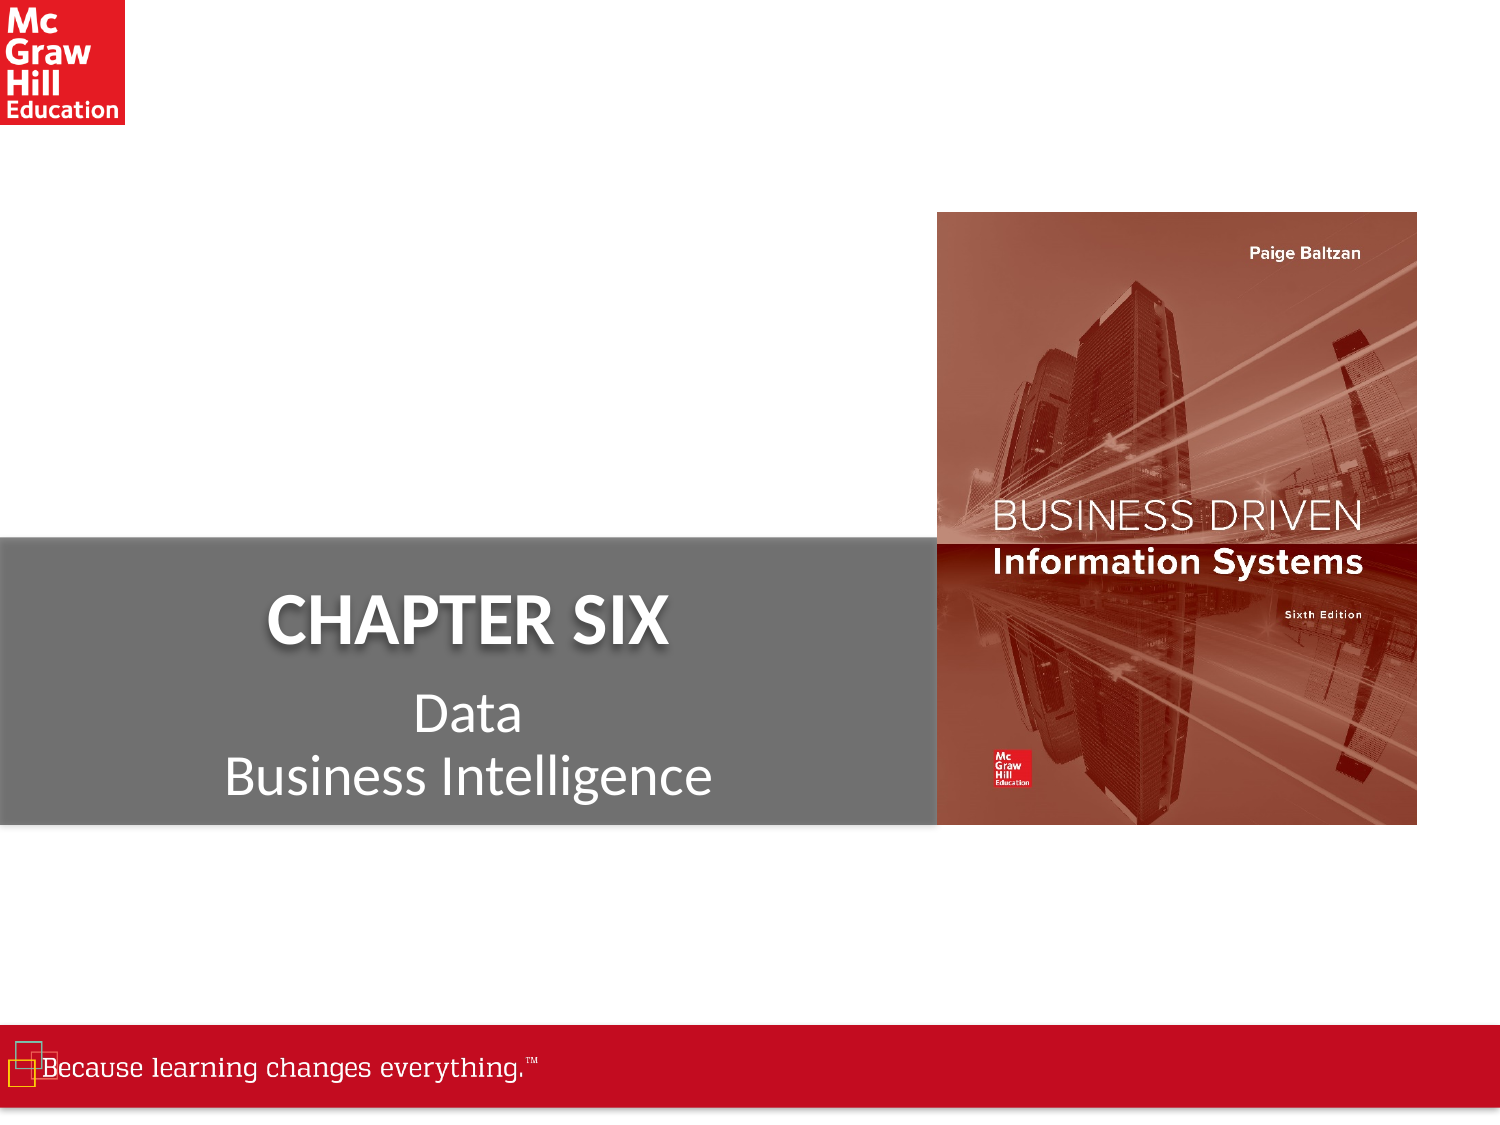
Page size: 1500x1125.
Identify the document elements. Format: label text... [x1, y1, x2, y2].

picture [0, 0, 125, 125]
title CHAPTER SIX [8, 562, 930, 663]
list Data Business Intelligence [8, 675, 930, 788]
picture [8, 1041, 538, 1087]
picture [937, 212, 1417, 826]
